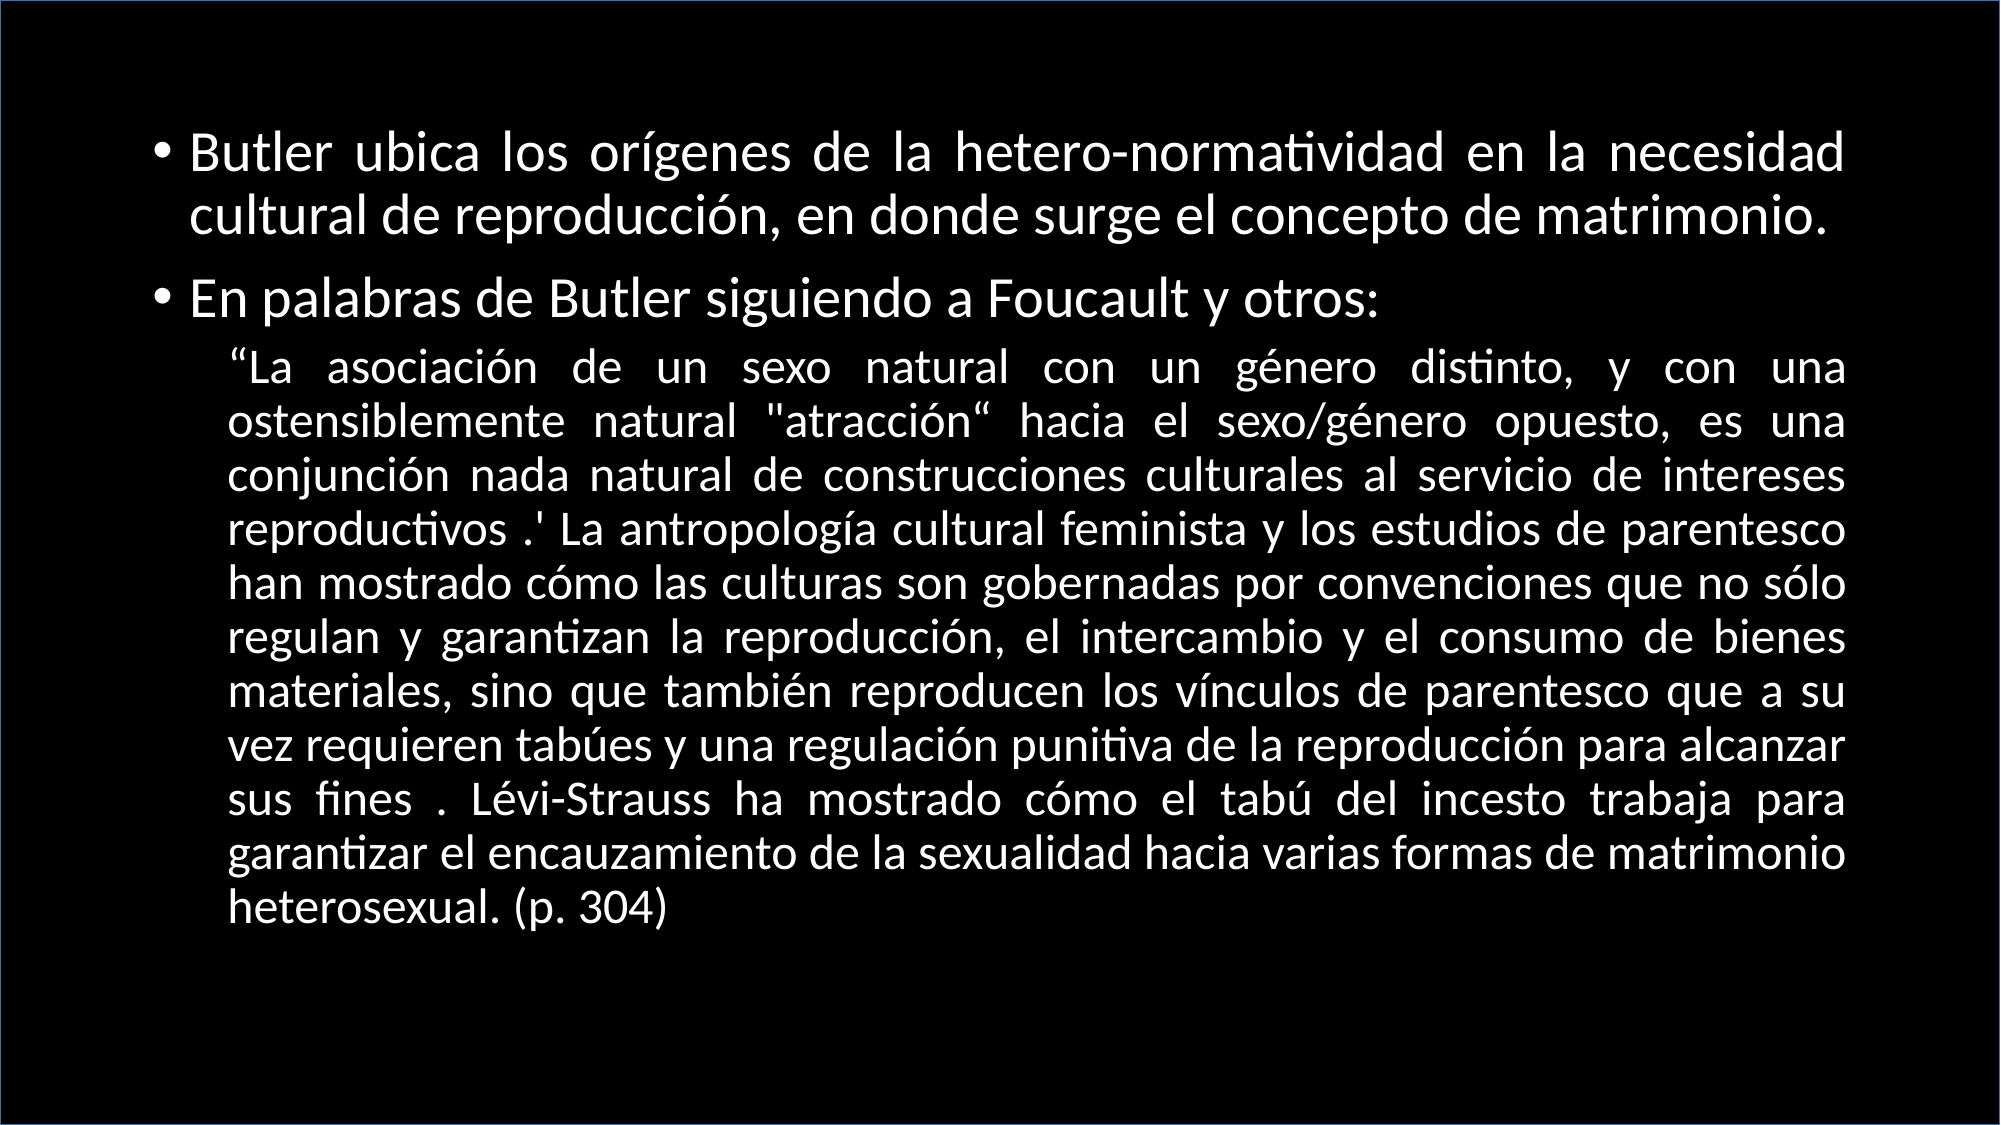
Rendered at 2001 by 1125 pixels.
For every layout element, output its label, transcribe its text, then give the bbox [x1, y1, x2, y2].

list Butler ubica los orígenes de la hetero-normatividad en la necesidad cultural de reproducción, en donde surge el concepto de matrimonio. En palabras de Butler siguiendo a Foucault y otros: “La asociación de un sexo natural con un género distinto, y con una ostensiblemente natural "atracción“ hacia el sexo/género opuesto, es una conjunción nada natural de construcciones culturales al servicio de intereses reproductivos .' La antropología cultural feminista y los estudios de parentesco han mostrado cómo las culturas son gobernadas por convenciones que no sólo regulan y garantizan la reproducción, el intercambio y el consumo de bienes materiales, sino que también reproducen los vínculos de parentesco que a su vez requieren tabúes y una regulación punitiva de la reproducción para alcanzar sus fines . Lévi-Strauss ha mostrado cómo el tabú del incesto trabaja para garantizar el encauzamiento de la sexualidad hacia varias formas de matrimonio heterosexual. (p. 304) [137, 113, 1863, 1062]
text_box [0, 0, 2000, 1125]
